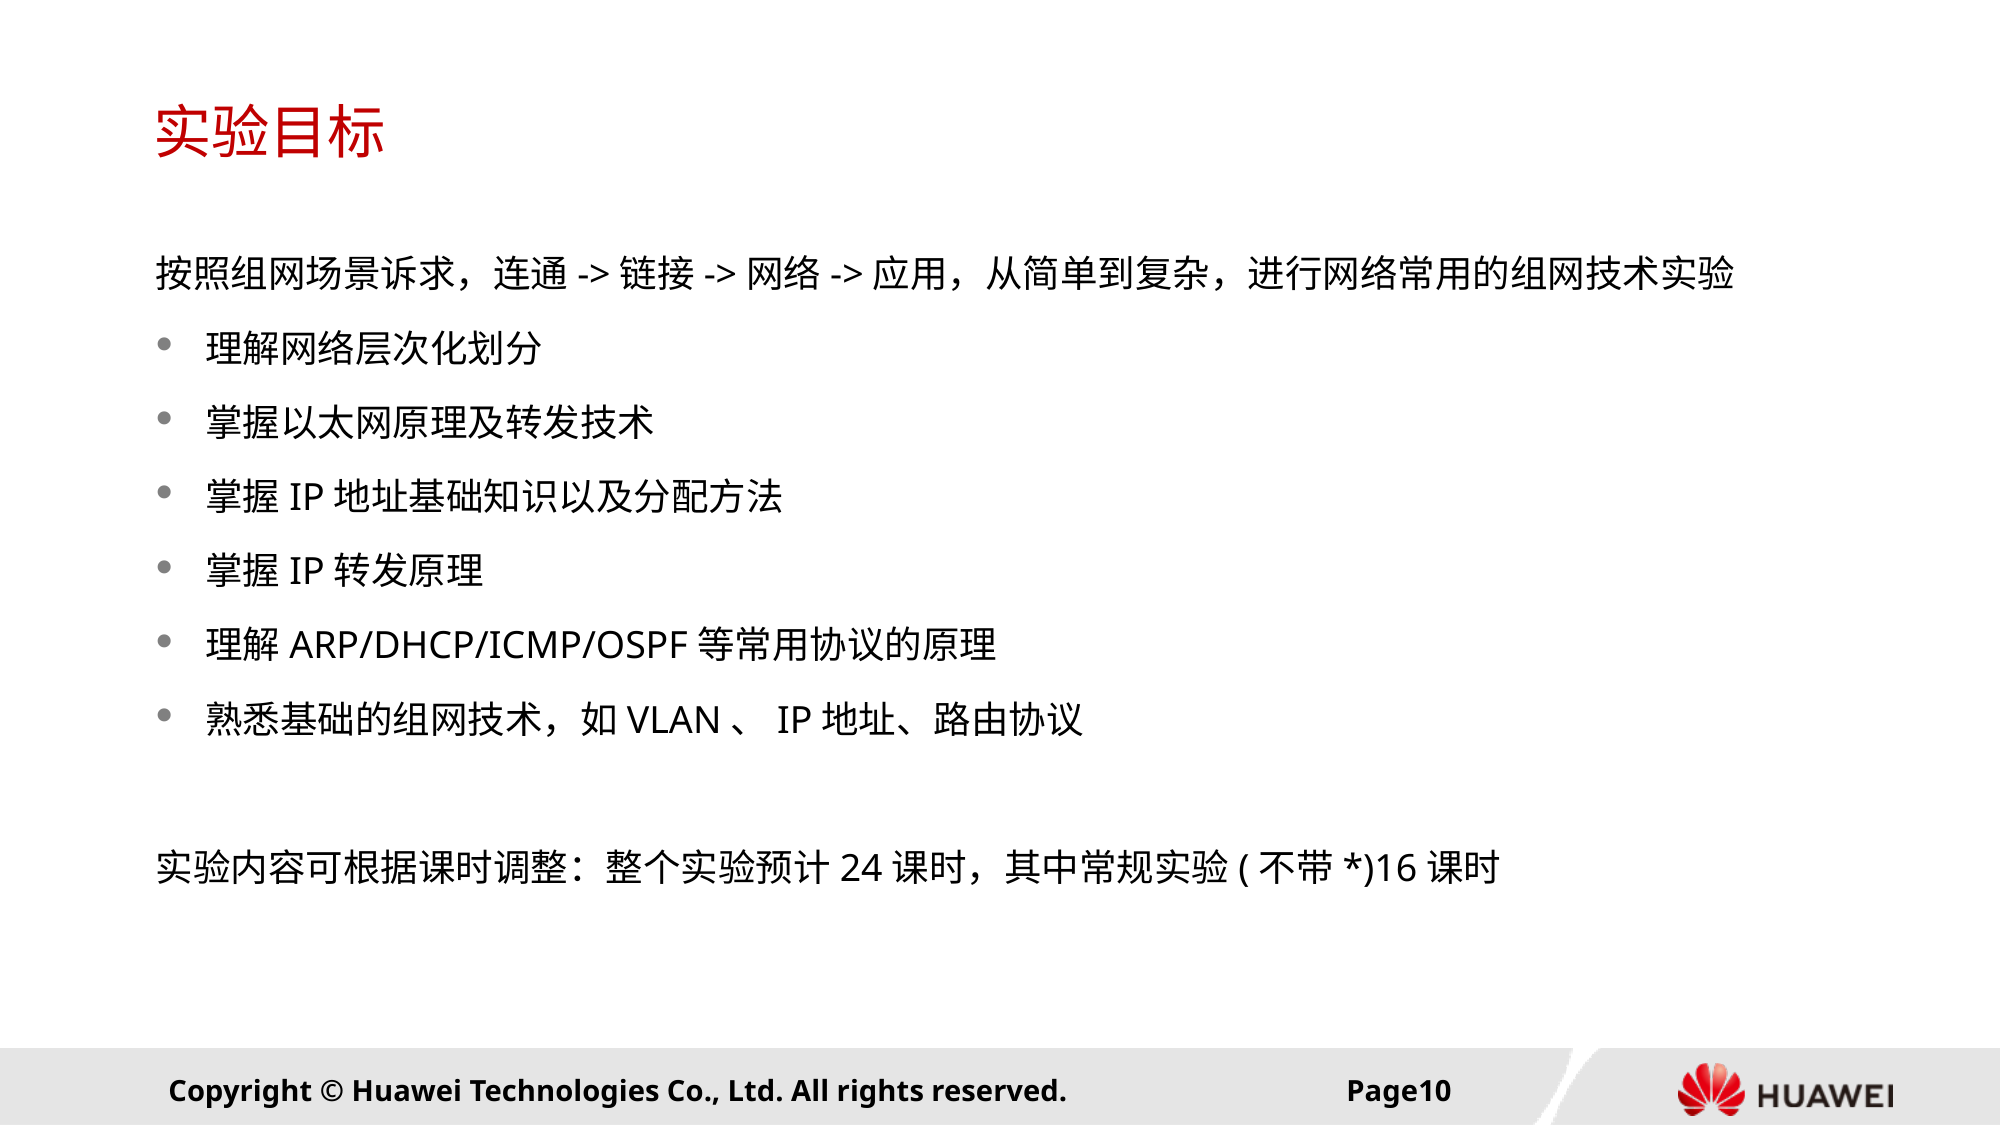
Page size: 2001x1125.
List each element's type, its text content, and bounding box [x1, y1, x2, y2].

list 按照组网场景诉求，连通->链接->网络->应用，从简单到复杂，进行网络常用的组网技术实验 理解网络层次化划分 掌握以太网原理及转发技术 掌握IP地址基础知识以及分配方法 掌握IP转发原理 理解ARP/DHCP/ICMP/OSPF等常用协议的原理 熟悉基础的组网技术，如VLAN、IP地址、路由协议 实验内容可根据课时调整：整个实验预计24课时，其中常规实验(不带*)16课时 [142, 225, 1878, 918]
picture [0, 1048, 2000, 1125]
slide_number Page9 [1333, 1065, 1469, 1115]
title 实验目标 [139, 58, 1832, 202]
